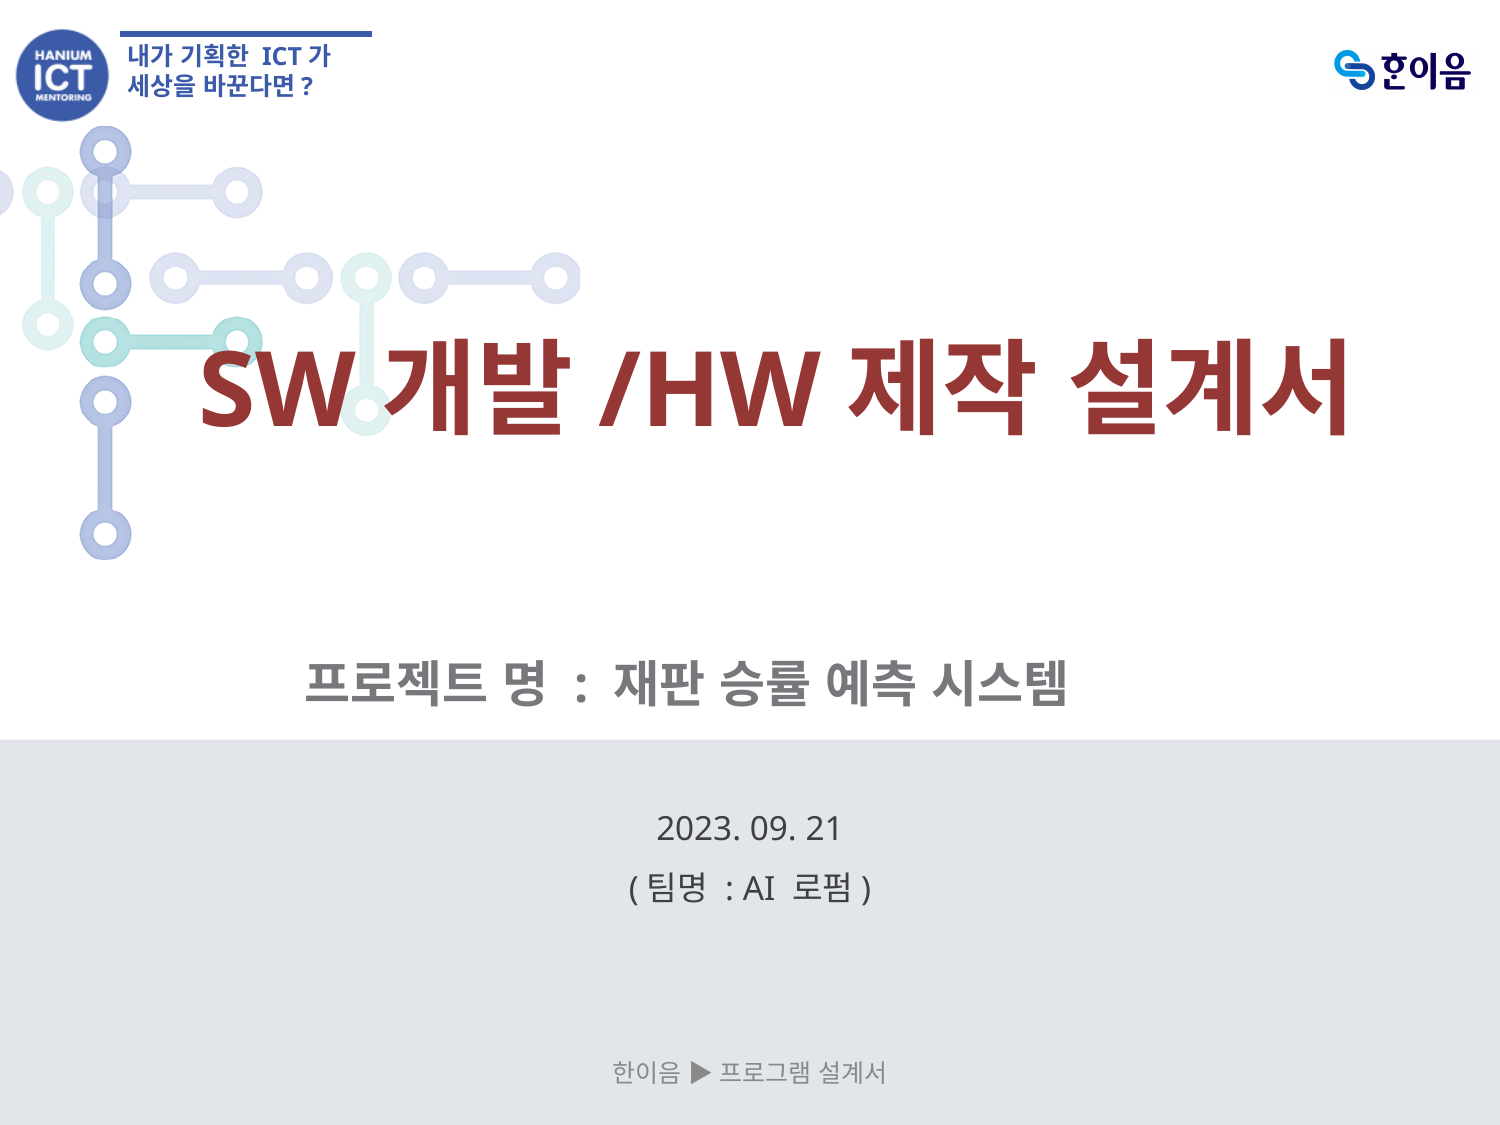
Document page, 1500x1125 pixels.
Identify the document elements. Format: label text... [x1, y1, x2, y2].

text_box [0, 739, 1500, 1125]
text_box 2023. 09. 21 (팀명 : AI 로펌) [132, 779, 1368, 915]
picture [1330, 47, 1474, 94]
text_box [12, 27, 373, 126]
text_box SW개발/HW제작 설계서 [585, 314, 1378, 455]
text_box 한이음 ▶ 프로그램 설계서 [512, 1042, 988, 1103]
picture [0, 125, 581, 560]
text_box 프로젝트 명 : 재판 승률 예측 시스템 [289, 645, 1338, 721]
